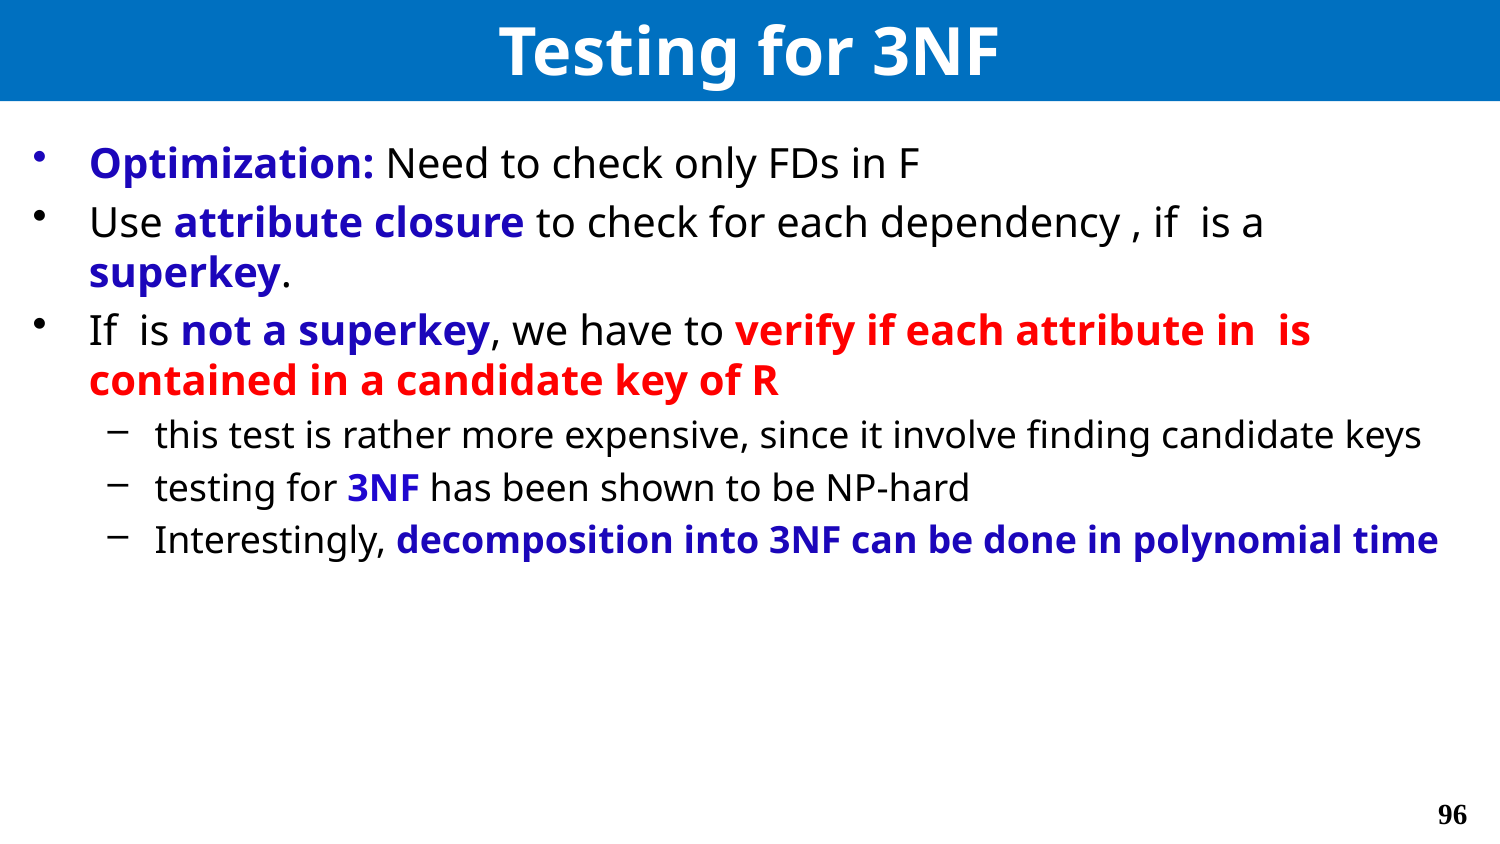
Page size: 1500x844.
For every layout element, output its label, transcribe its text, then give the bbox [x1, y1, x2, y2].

title Testing for 3NF [0, 0, 1500, 102]
